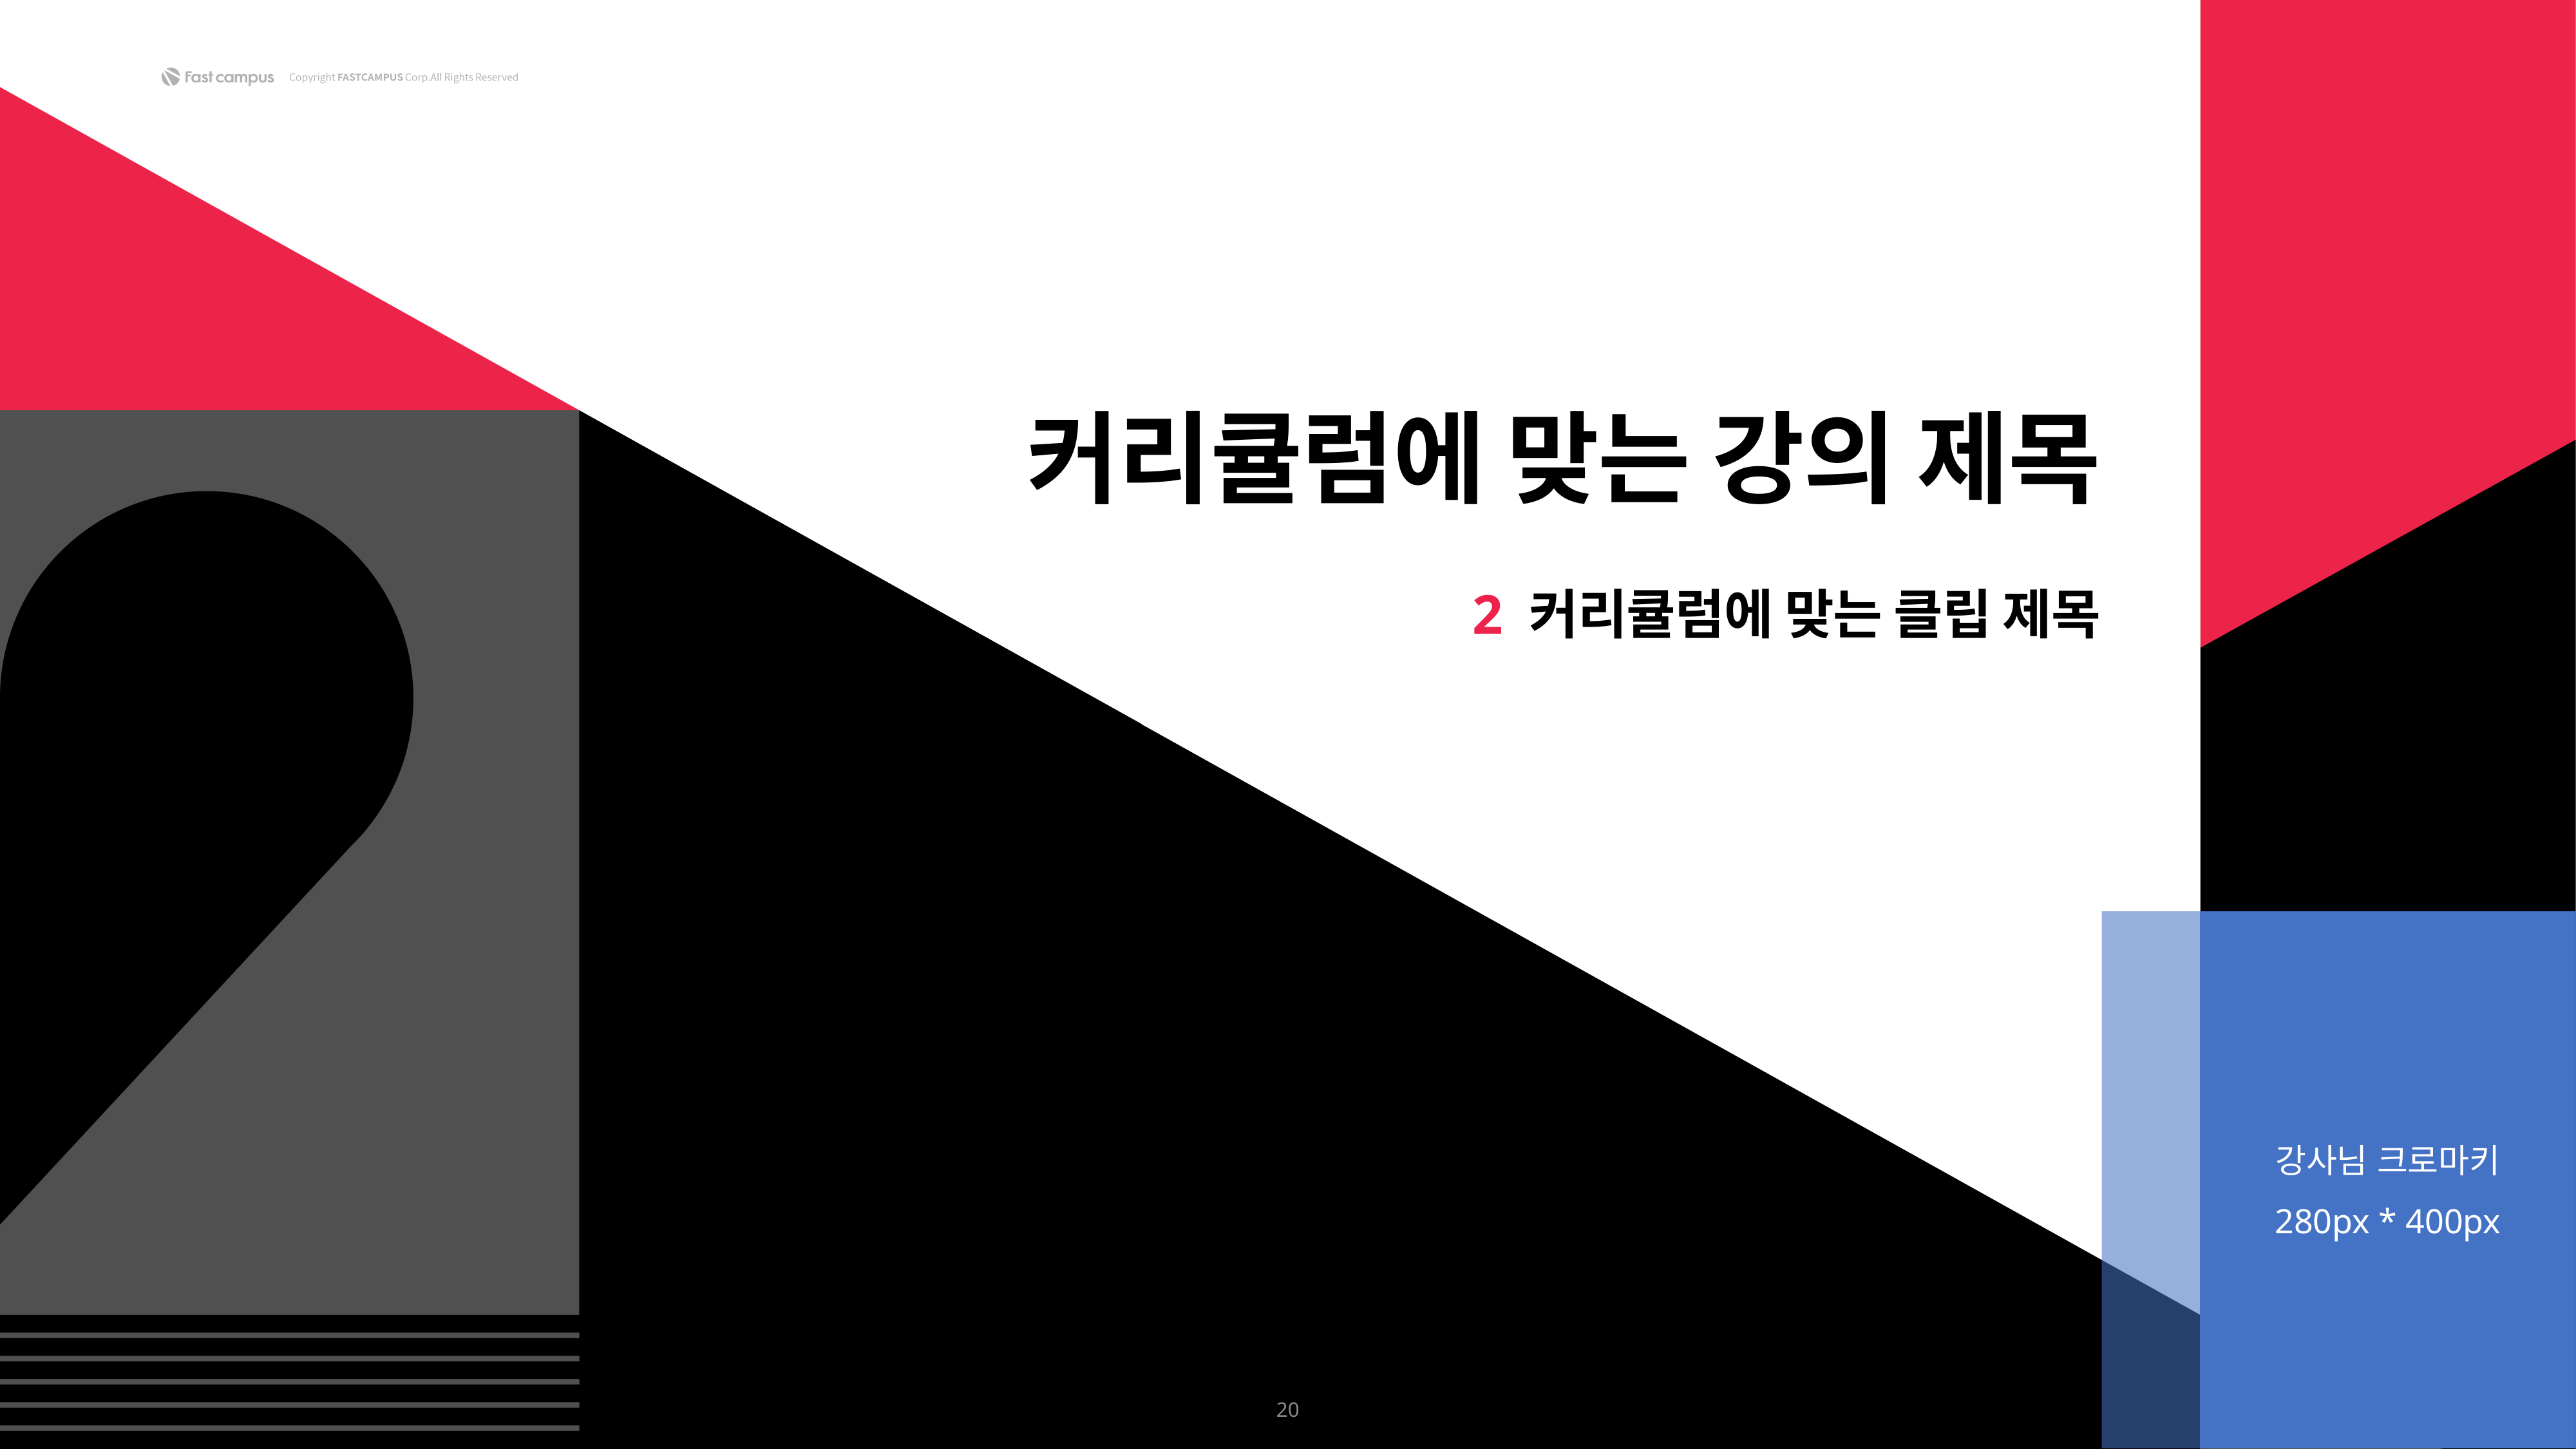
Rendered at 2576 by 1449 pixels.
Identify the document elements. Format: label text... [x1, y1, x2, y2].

text_box 커리큘럼에 맞는 강의 제목 2 커리큘럼에 맞는 클립 제목 [254, 390, 2107, 650]
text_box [2101, 911, 2576, 1448]
slide_number 20 [998, 1372, 1578, 1449]
picture [0, 0, 2576, 1449]
